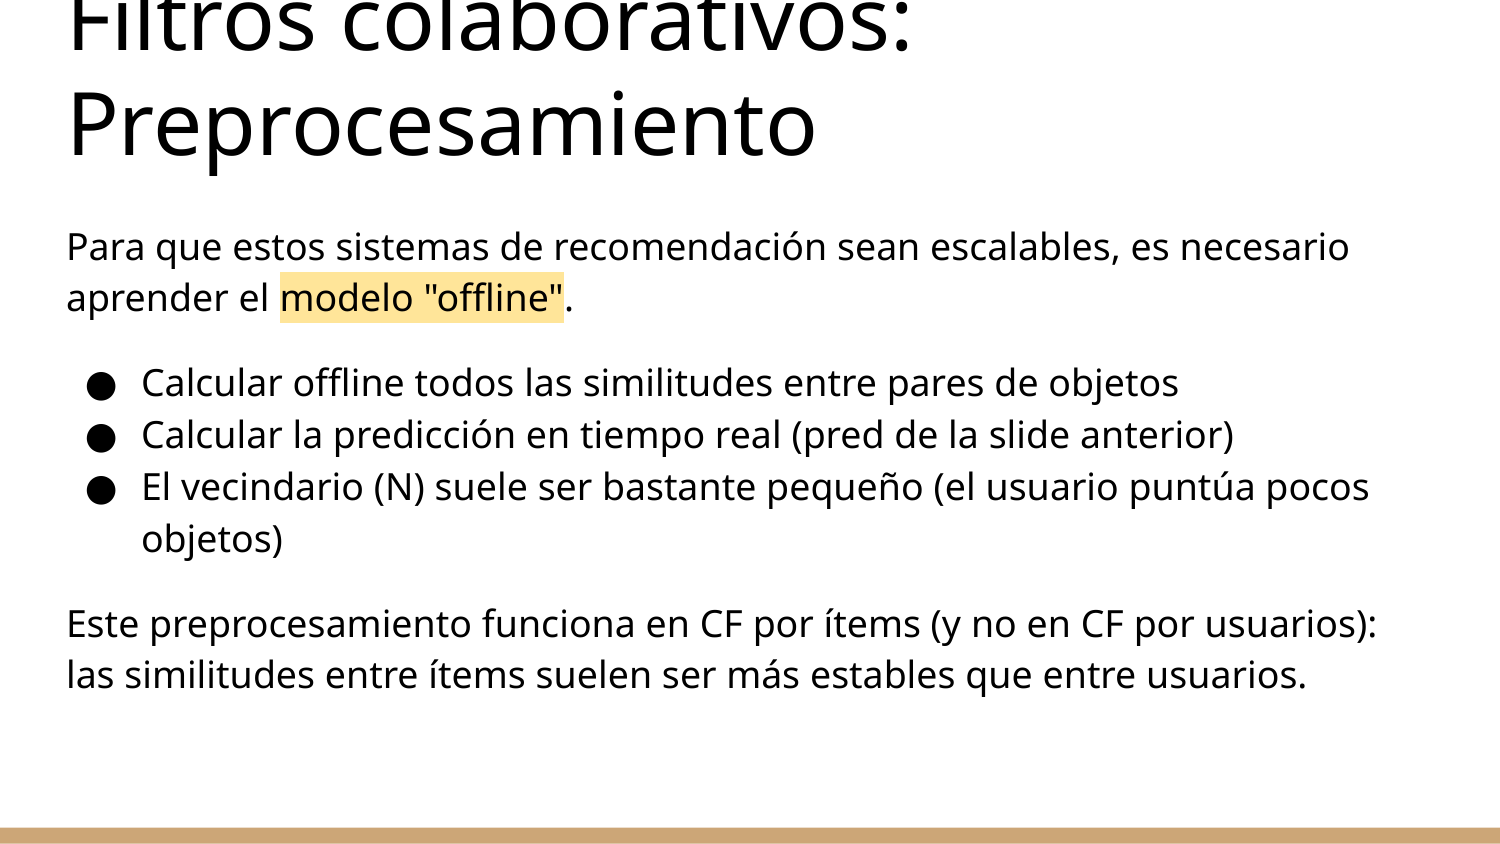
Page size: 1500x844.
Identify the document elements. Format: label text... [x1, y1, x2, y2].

title Filtros colaborativos: Preprocesamiento [51, 51, 1449, 189]
list Para que estos sistemas de recomendación sean escalables, es necesario aprender el modelo "offline". Calcular offline todos las similitudes entre pares de objetos Calcular la predicción en tiempo real (pred de la slide anterior) El vecindario (N) suele ser bastante pequeño (el usuario puntúa pocos objetos) Este preprocesamiento funciona en CF por ítems (y no en CF por usuarios): las similitudes entre ítems suelen ser más estables que entre usuarios. [51, 200, 1449, 752]
